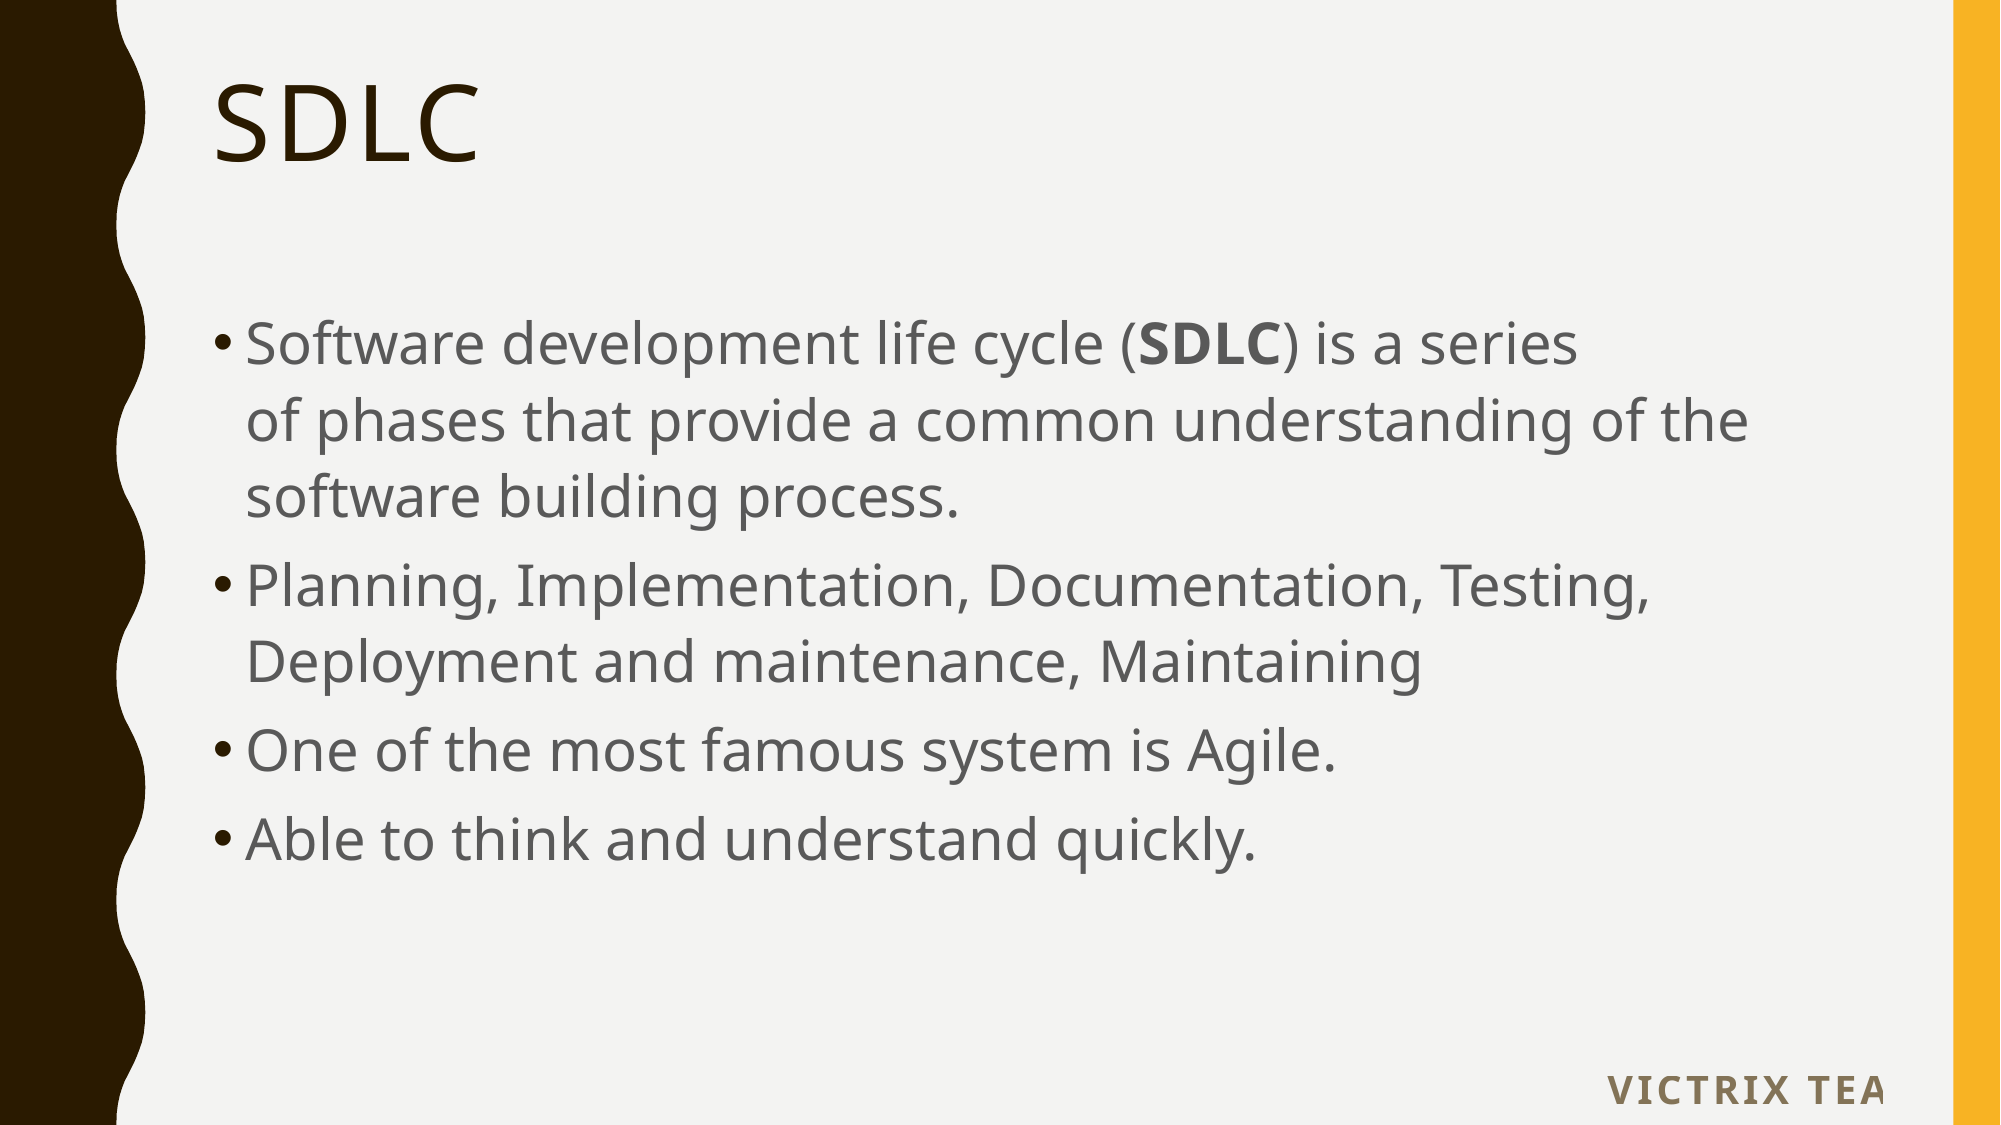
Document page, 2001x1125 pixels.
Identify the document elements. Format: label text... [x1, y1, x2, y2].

list Software development life cycle (SDLC) is a series of phases that provide a common understanding of the software building process. Planning, Implementation, Documentation, Testing, Deployment and maintenance, Maintaining One of the most famous system is Agile. Able to think and understand quickly. [204, 291, 1876, 883]
text_box victrix team [1600, 1058, 1938, 1121]
title SDLC [204, 62, 1876, 291]
